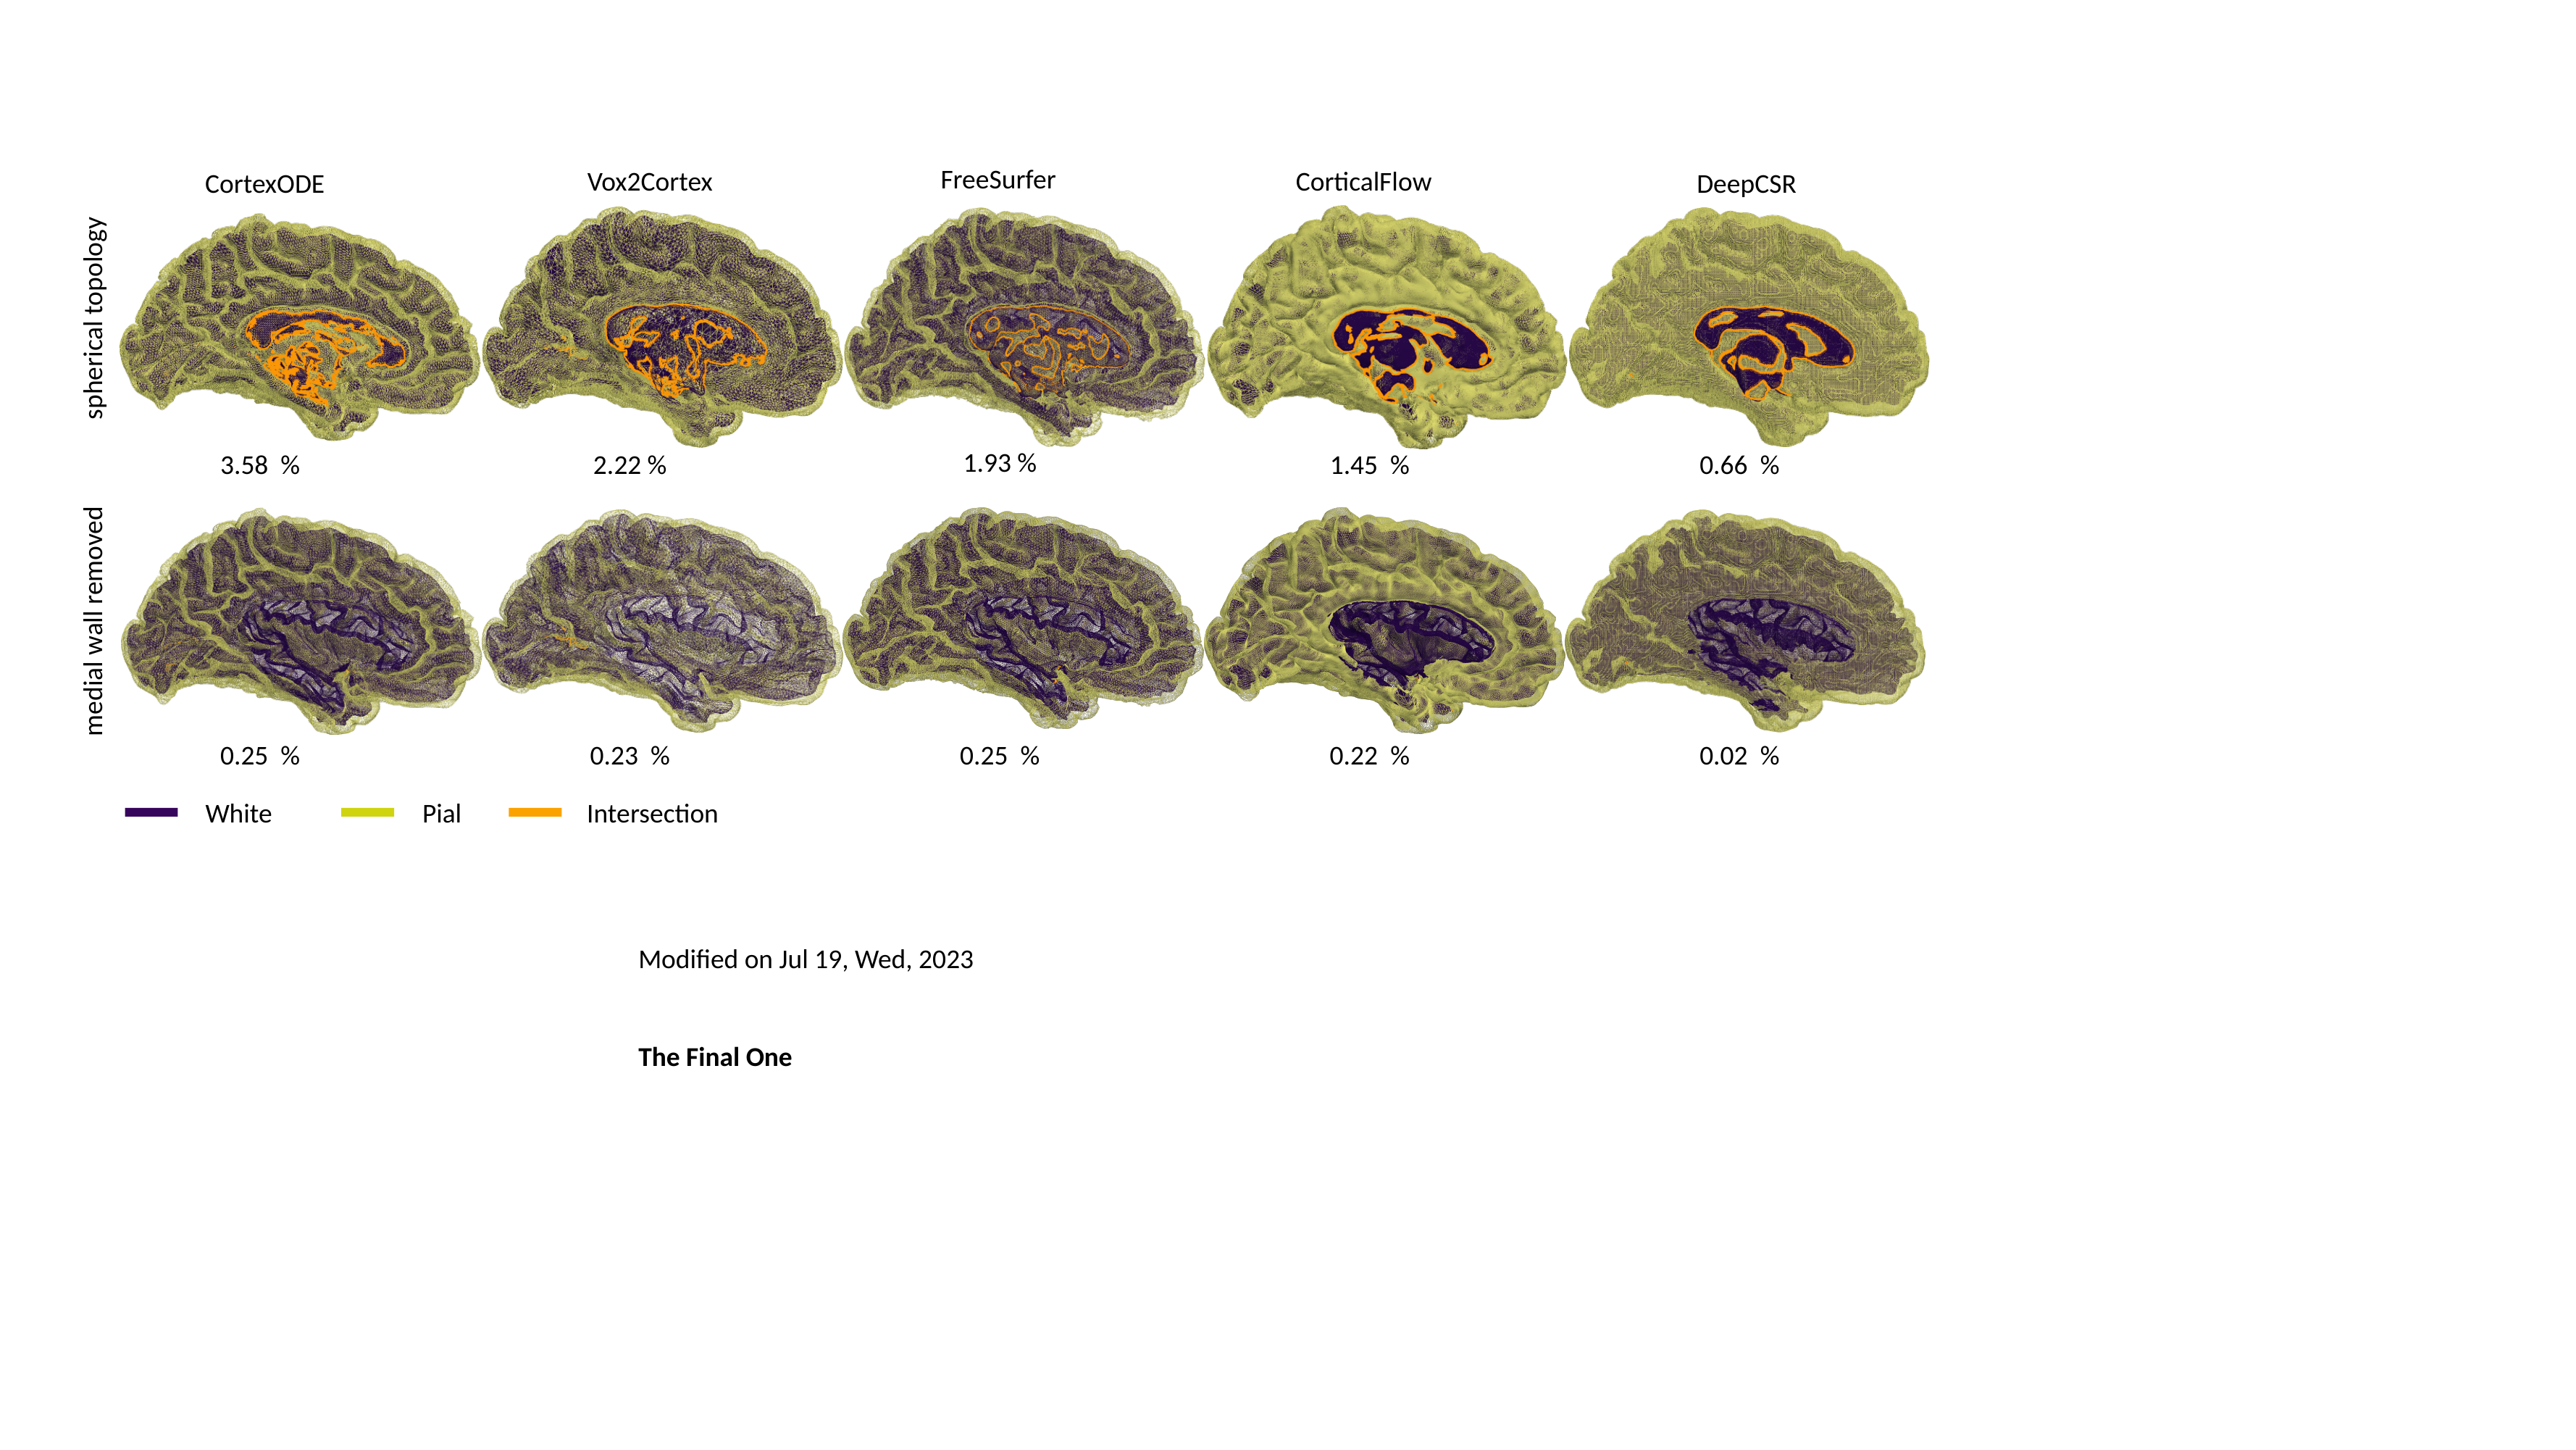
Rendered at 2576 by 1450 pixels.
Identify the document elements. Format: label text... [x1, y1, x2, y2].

text_box Modified on Jul 19, Wed, 2023 The Final One [627, 936, 1413, 1078]
picture [1569, 207, 1931, 447]
picture [482, 207, 843, 448]
text_box 0.25 % [942, 732, 1058, 776]
text_box CorticalFlow [1263, 158, 1465, 202]
text_box [340, 807, 395, 817]
picture [121, 507, 1926, 735]
text_box 0.23 % [572, 733, 688, 776]
text_box 0.02 % [1681, 733, 1798, 776]
text_box DeepCSR [1646, 160, 1847, 204]
text_box FreeSurfer [915, 156, 1082, 200]
text_box Pial [411, 790, 506, 834]
text_box White [194, 790, 288, 834]
text_box spherical topology [70, 169, 113, 430]
picture [844, 207, 1205, 447]
text_box [124, 807, 179, 817]
text_box Intersection [576, 790, 749, 834]
text_box CortexODE [175, 160, 354, 204]
text_box [508, 807, 562, 817]
text_box Vox2Cortex [567, 158, 733, 202]
picture [120, 213, 481, 441]
text_box medial wall removed [70, 486, 113, 748]
text_box 3.58 % [202, 441, 319, 486]
text_box 0.22 % [1311, 734, 1428, 776]
text_box 1.93 % [946, 447, 1054, 483]
picture [1206, 205, 1568, 449]
text_box 2.22 % [576, 448, 685, 486]
text_box 0.66 % [1665, 447, 1813, 486]
text_box 0.25 % [202, 735, 319, 776]
text_box 1.45 % [1296, 449, 1444, 486]
